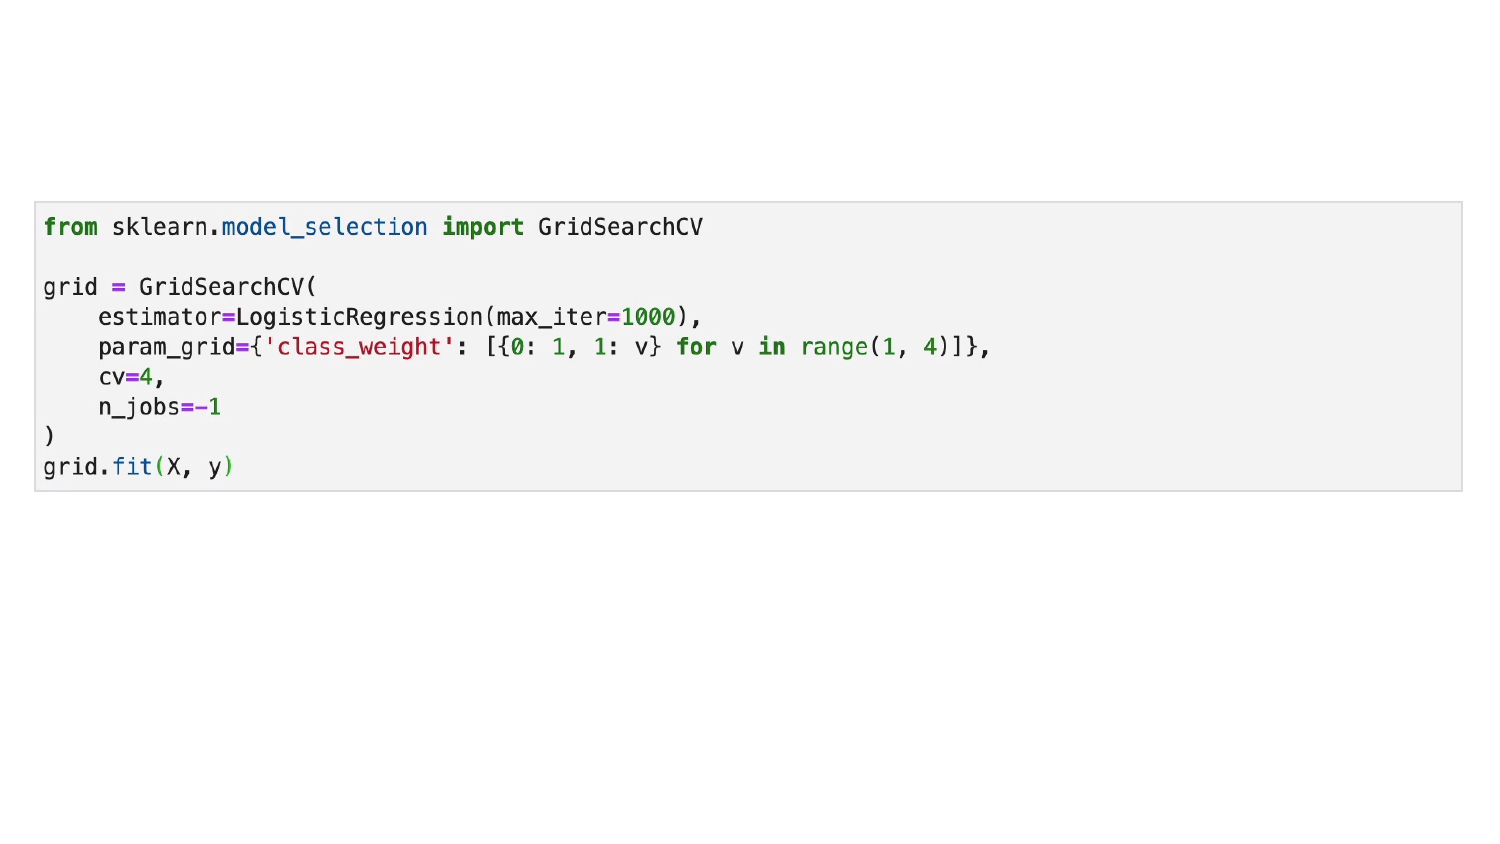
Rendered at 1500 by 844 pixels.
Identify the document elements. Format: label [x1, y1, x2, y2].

picture [24, 191, 1476, 504]
